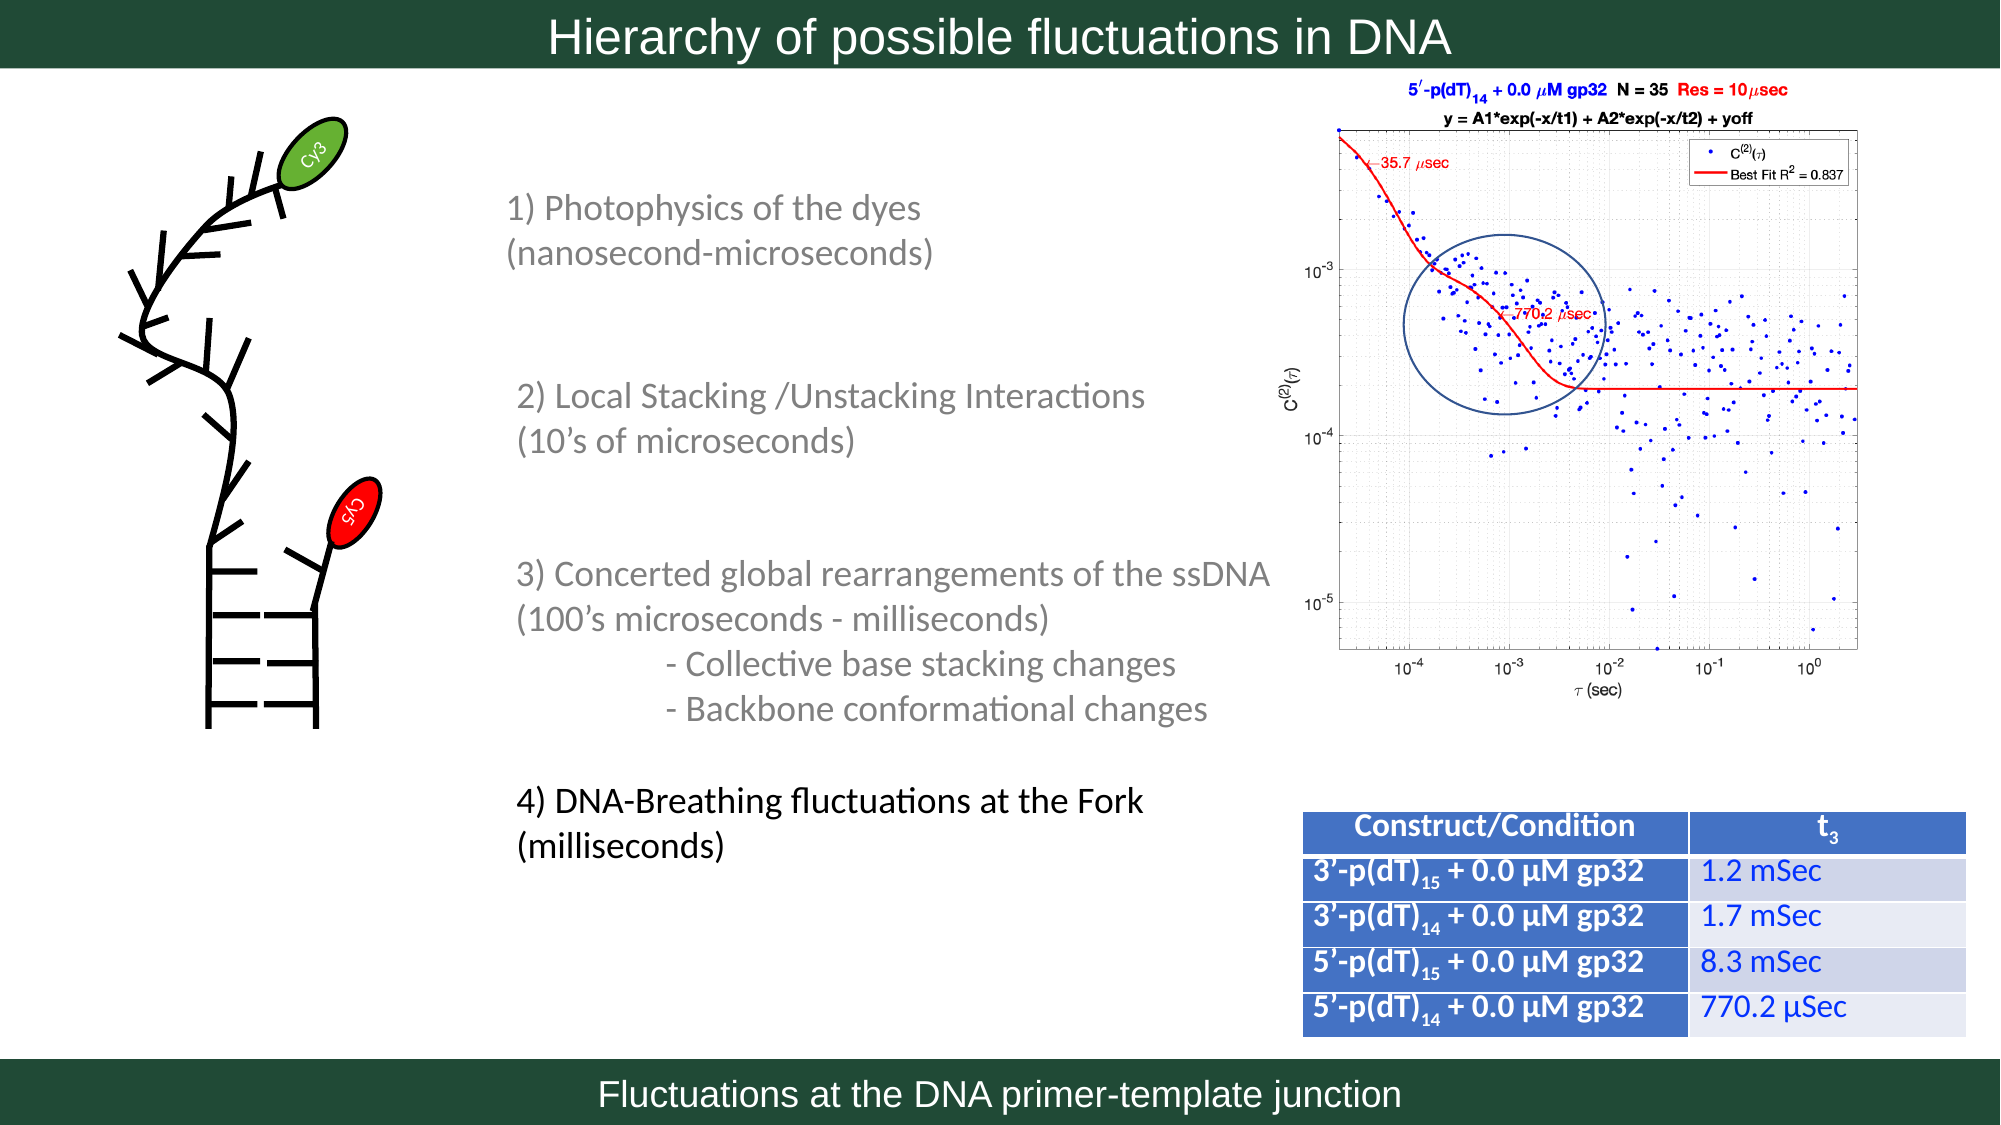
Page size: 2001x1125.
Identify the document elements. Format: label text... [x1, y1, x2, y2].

table_cell 3’-p(dT)15 + 0.0 µM gp32 [1303, 859, 1688, 901]
table_cell 770.2 µSec [1690, 994, 1966, 1037]
text_box 1) Photophysics of the dyes (nanosecond-microseconds) [490, 175, 1096, 280]
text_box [119, 109, 374, 797]
text_box Fluctuations at the DNA primer-template junction [0, 1058, 2000, 1125]
table_header Construct/Condition [1303, 812, 1688, 854]
text_box Hierarchy of possible fluctuations in DNA [0, 0, 2000, 69]
table_cell 1.7 mSec [1690, 903, 1966, 947]
picture [1276, 78, 1874, 705]
text_box 4) DNA-Breathing fluctuations at the Fork (milliseconds) [501, 768, 1168, 874]
table_cell 3’-p(dT)14 + 0.0 µM gp32 [1303, 903, 1688, 947]
table_cell 5’-p(dT)15 + 0.0 µM gp32 [1303, 948, 1688, 992]
table_cell 8.3 mSec [1690, 948, 1966, 992]
text_box 3) Concerted global rearrangements of the ssDNA (100’s microseconds - milliseconds) - Collective base stacking changes - Backbone conformational changes [500, 541, 1287, 736]
table_header t3 [1690, 812, 1966, 854]
table_cell 5’-p(dT)14 + 0.0 µM gp32 [1303, 994, 1688, 1037]
text_box 2) Local Stacking /Unstacking Interactions (10’s of microseconds) [501, 363, 1162, 469]
table_cell 1.2 mSec [1690, 859, 1966, 901]
